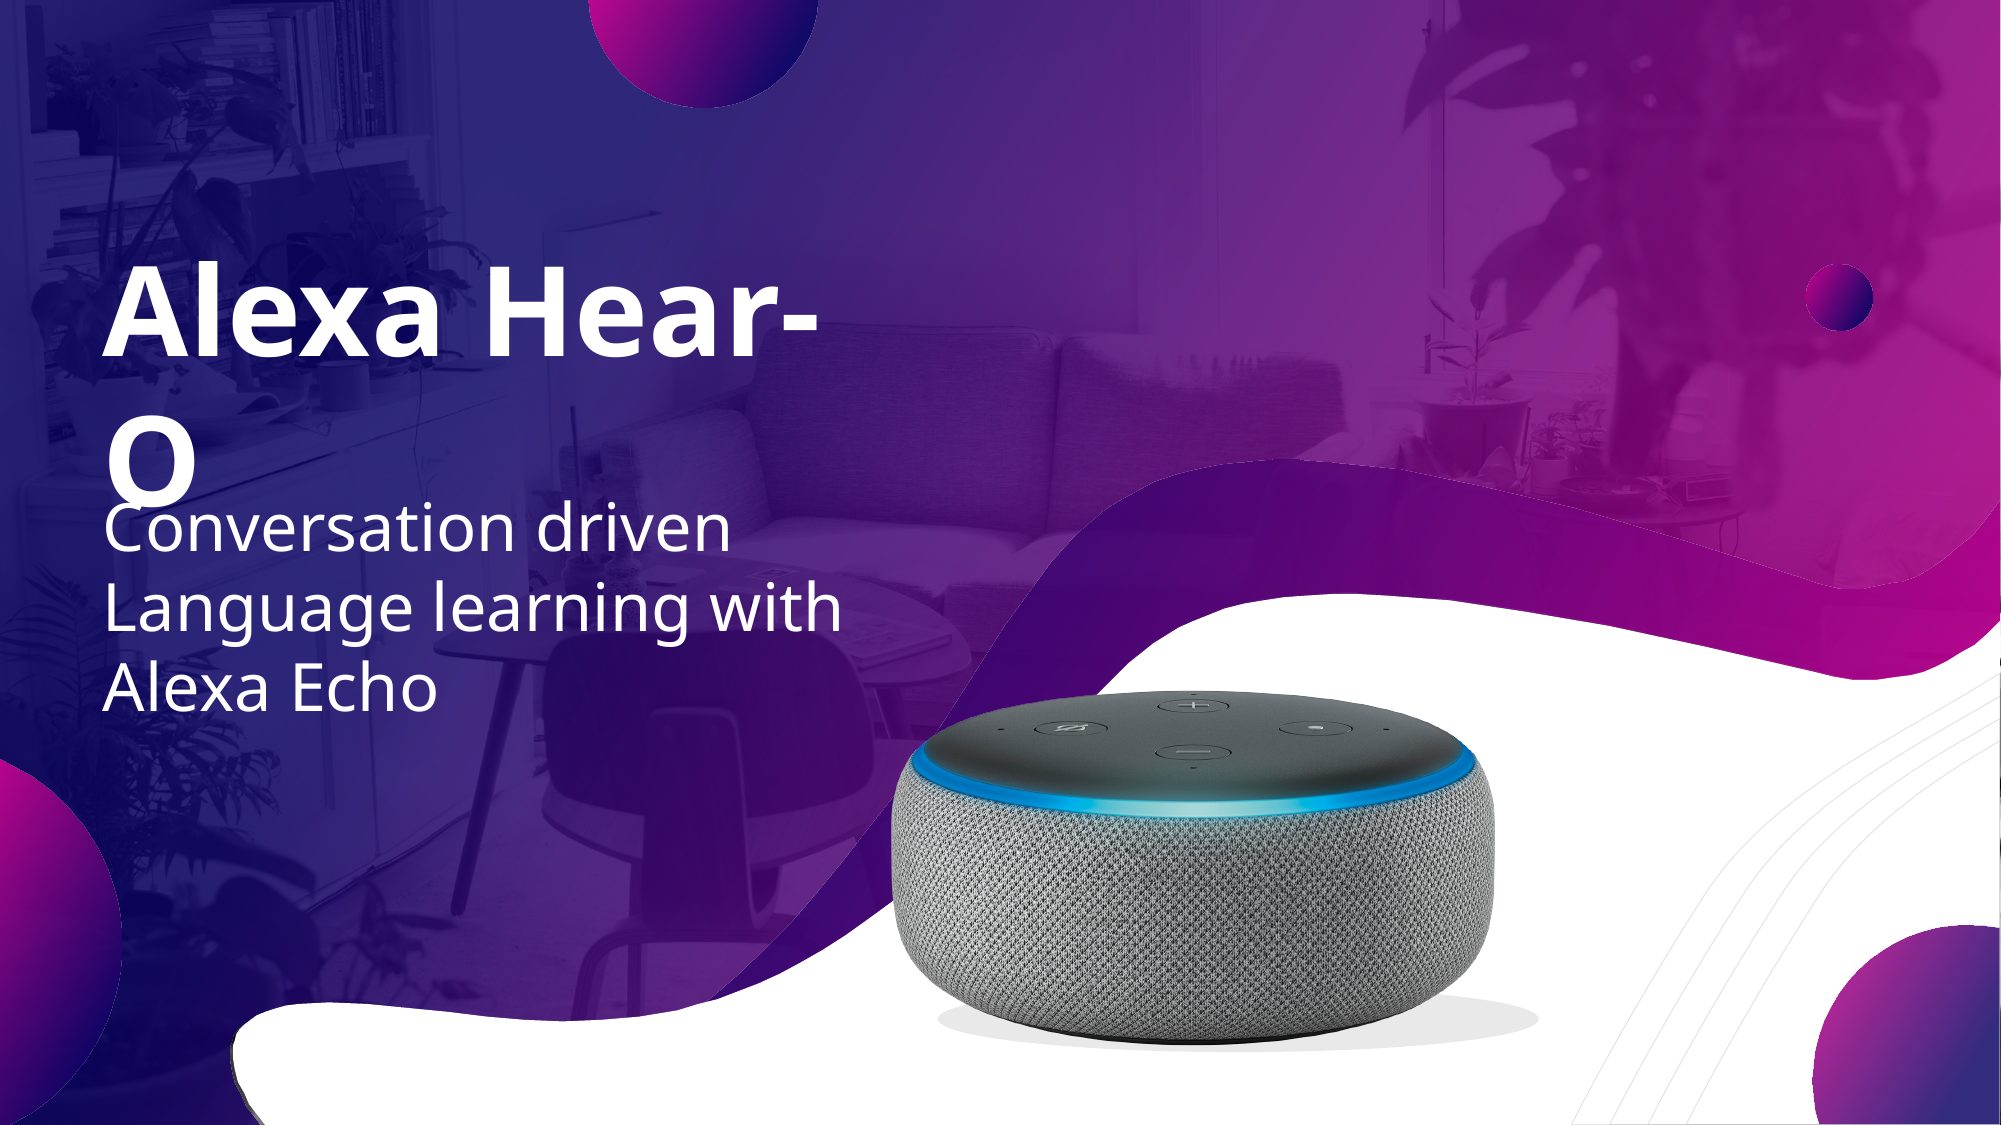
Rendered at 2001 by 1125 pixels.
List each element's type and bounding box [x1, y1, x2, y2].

text_box [1571, 673, 2000, 1125]
picture [0, 0, 2001, 1125]
text_box [855, 530, 1539, 1125]
